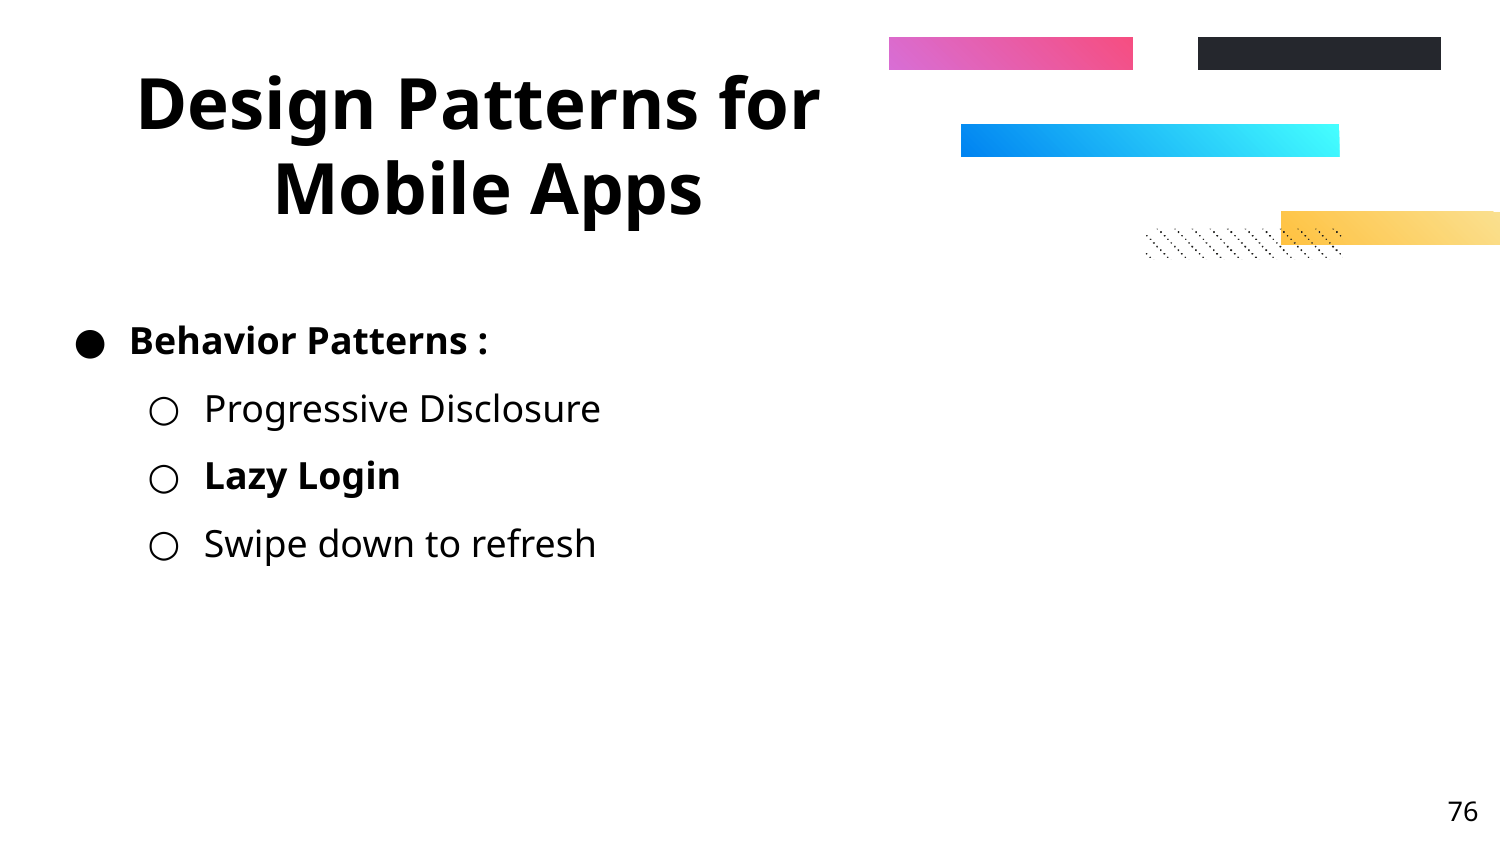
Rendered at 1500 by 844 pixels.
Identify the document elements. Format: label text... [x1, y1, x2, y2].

picture [1144, 228, 1343, 260]
title Design Patterns for Mobile Apps [17, 37, 959, 251]
subtitle Behavior Patterns : Progressive Disclosure Lazy Login Swipe down to refresh [38, 279, 654, 776]
slide_number ‹#› [1403, 779, 1494, 844]
